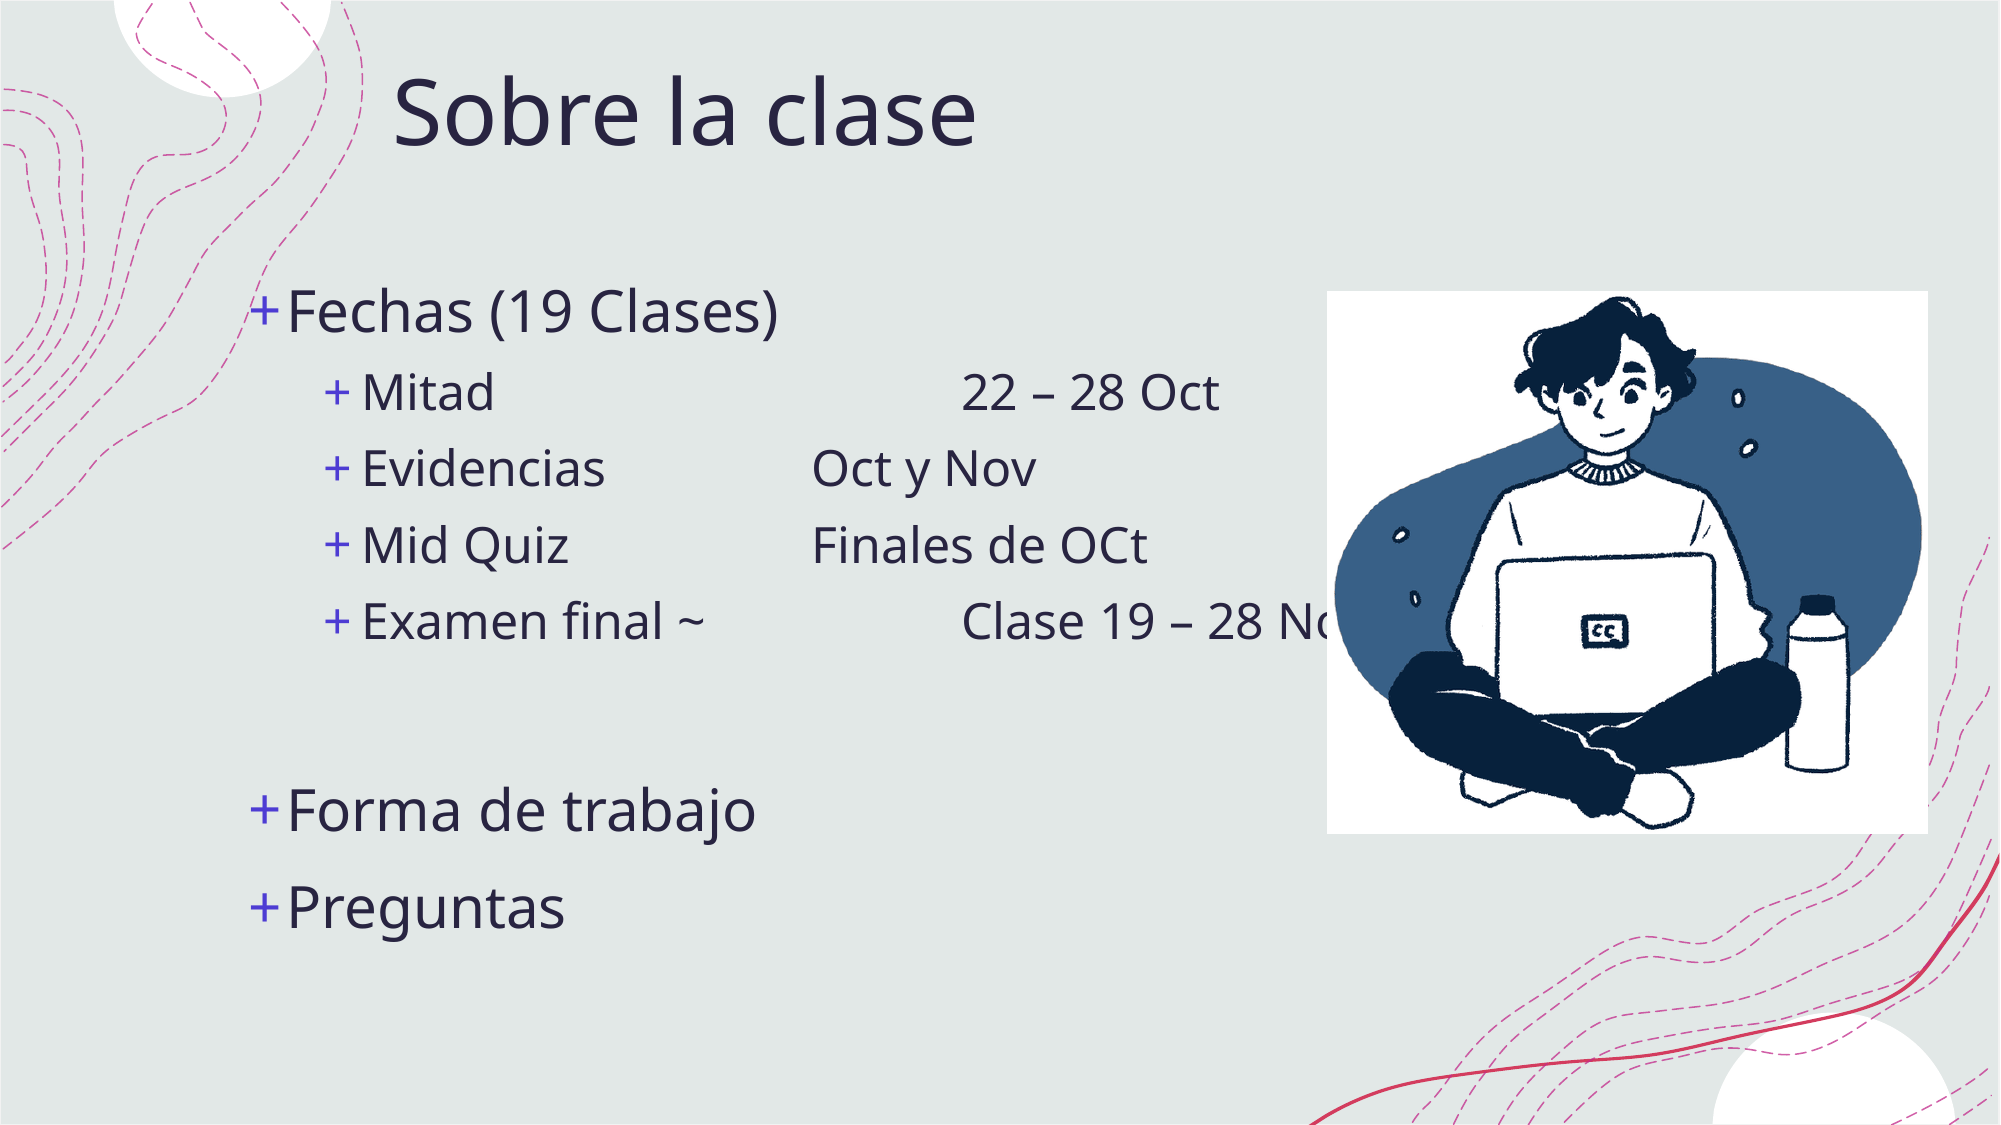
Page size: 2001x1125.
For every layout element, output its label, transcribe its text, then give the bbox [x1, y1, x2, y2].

list Fechas (19 Clases) Mitad 22 – 28 Oct Evidencias Oct y Nov Mid Quiz Finales de OCt Examen final ~ Clase 19 – 28 Nov Forma de trabajo Preguntas [233, 259, 1767, 1042]
picture [1327, 291, 1928, 834]
title Sobre la clase [377, 0, 1848, 218]
